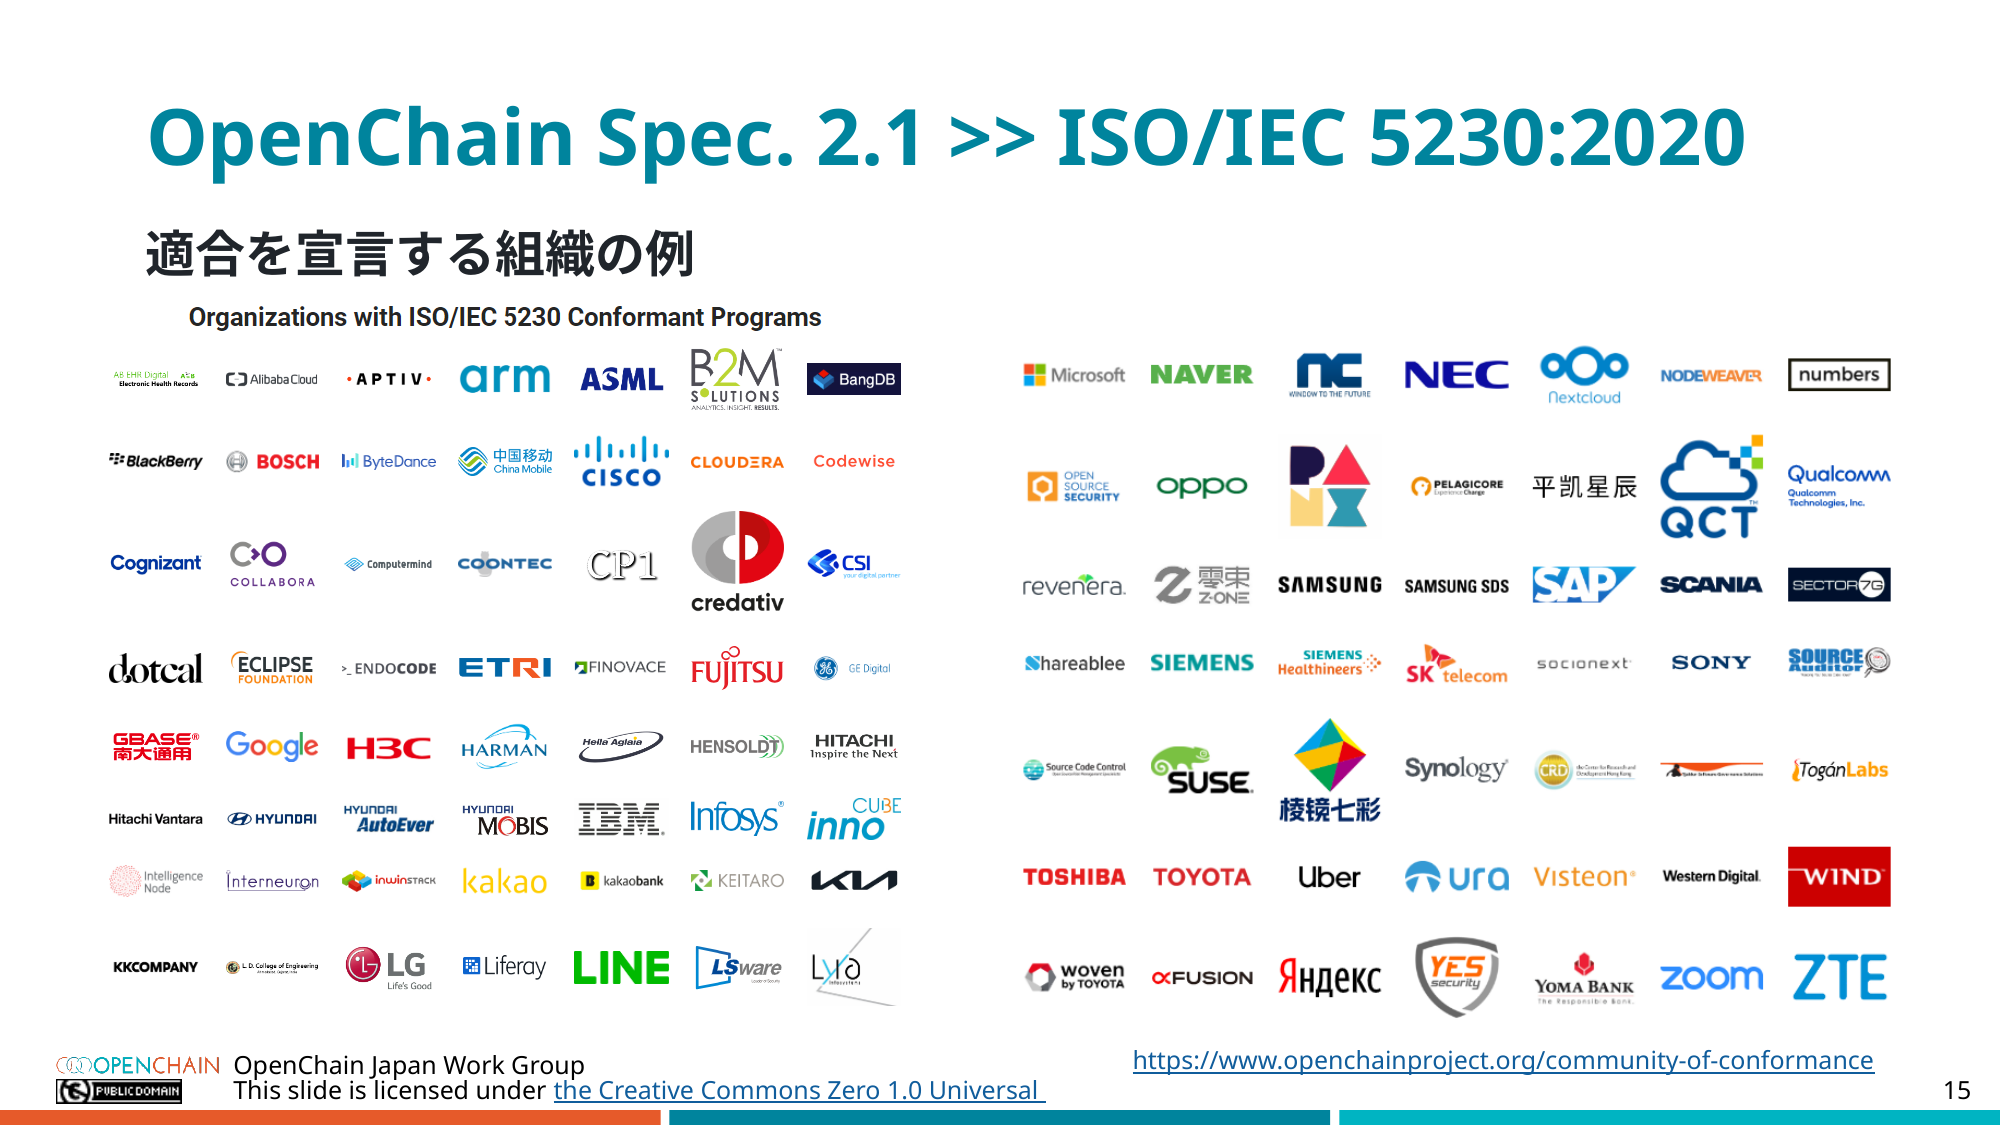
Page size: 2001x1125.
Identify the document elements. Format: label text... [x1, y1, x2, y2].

text_box https://www.openchainproject.org/community-of-conformance [1111, 1037, 1906, 1104]
footer OpenChain Japan Work Group [218, 1053, 690, 1077]
slide_number 15 [1536, 1079, 1987, 1103]
picture [56, 1056, 218, 1074]
title OpenChain Spec. 2.1 >> ISO/IEC 5230:2020 [146, 87, 1839, 193]
picture [56, 1079, 182, 1104]
picture [1018, 328, 1906, 1032]
list 適合を宣言する組織の例 [145, 222, 1839, 288]
picture [90, 292, 928, 1032]
